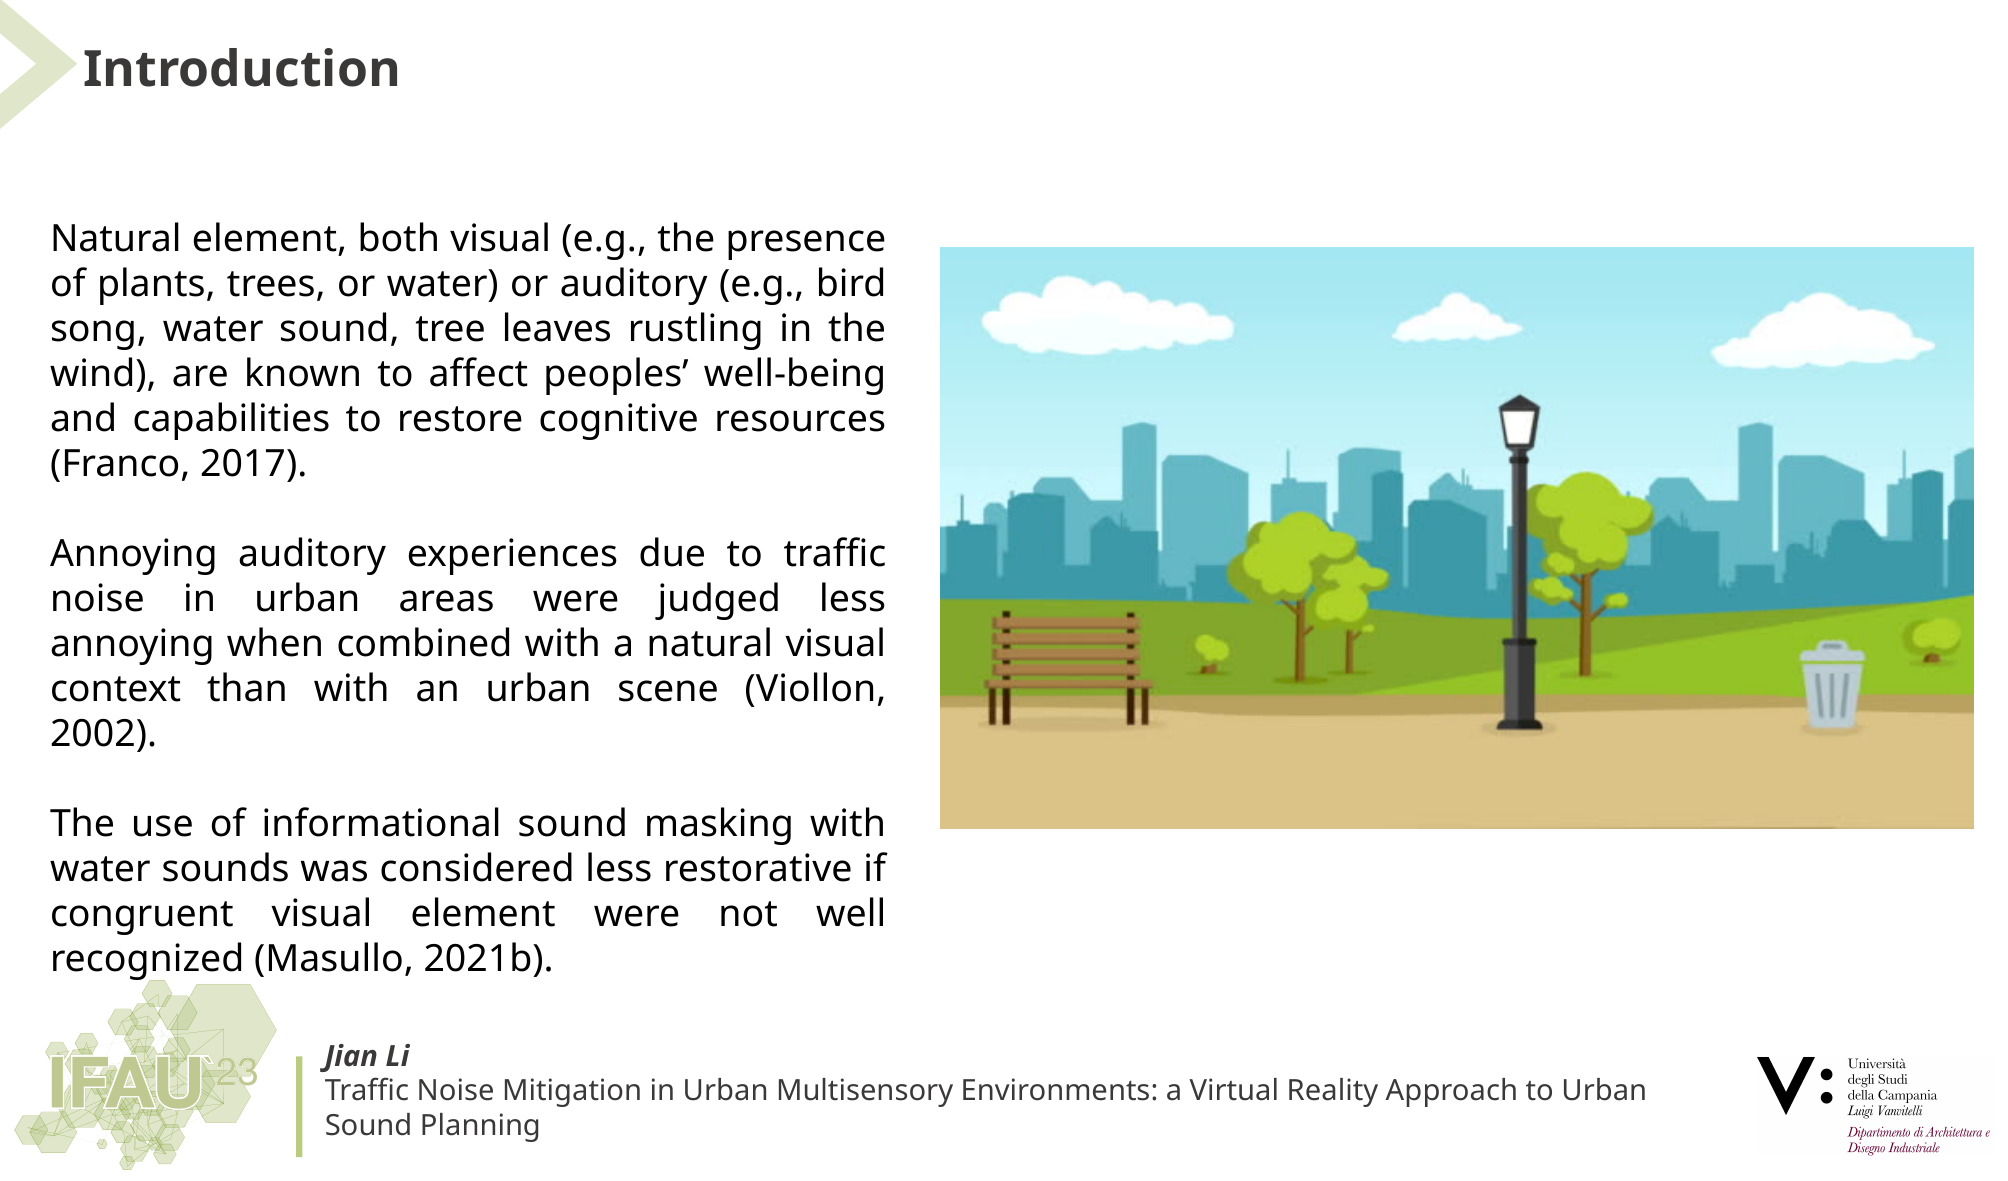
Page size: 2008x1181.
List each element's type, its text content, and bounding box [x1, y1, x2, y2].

text_box Jian Li Traffic Noise Mitigation in Urban Multisensory Environments: a Virtual Reality Approach to Urban Sound Planning [309, 1022, 1746, 1181]
picture [14, 980, 277, 1170]
text_box [0, 0, 78, 129]
text_box Natural element, both visual (e.g., the presence of plants, trees, or water) or auditory (e.g., bird song, water sound, tree leaves rustling in the wind), are known to affect peoples’ well-being and capabilities to restore cognitive resources (Franco, 2017). Annoying auditory experiences due to traffic noise in urban areas were judged less annoying when combined with a natural visual context than with an urban scene (Viollon, 2002). The use of informational sound masking with water sounds was considered less restorative if congruent visual element were not well recognized (Masullo, 2021b). [34, 206, 902, 987]
picture [940, 247, 1974, 829]
text_box Introduction [68, 17, 1619, 112]
picture [1757, 1056, 1993, 1157]
